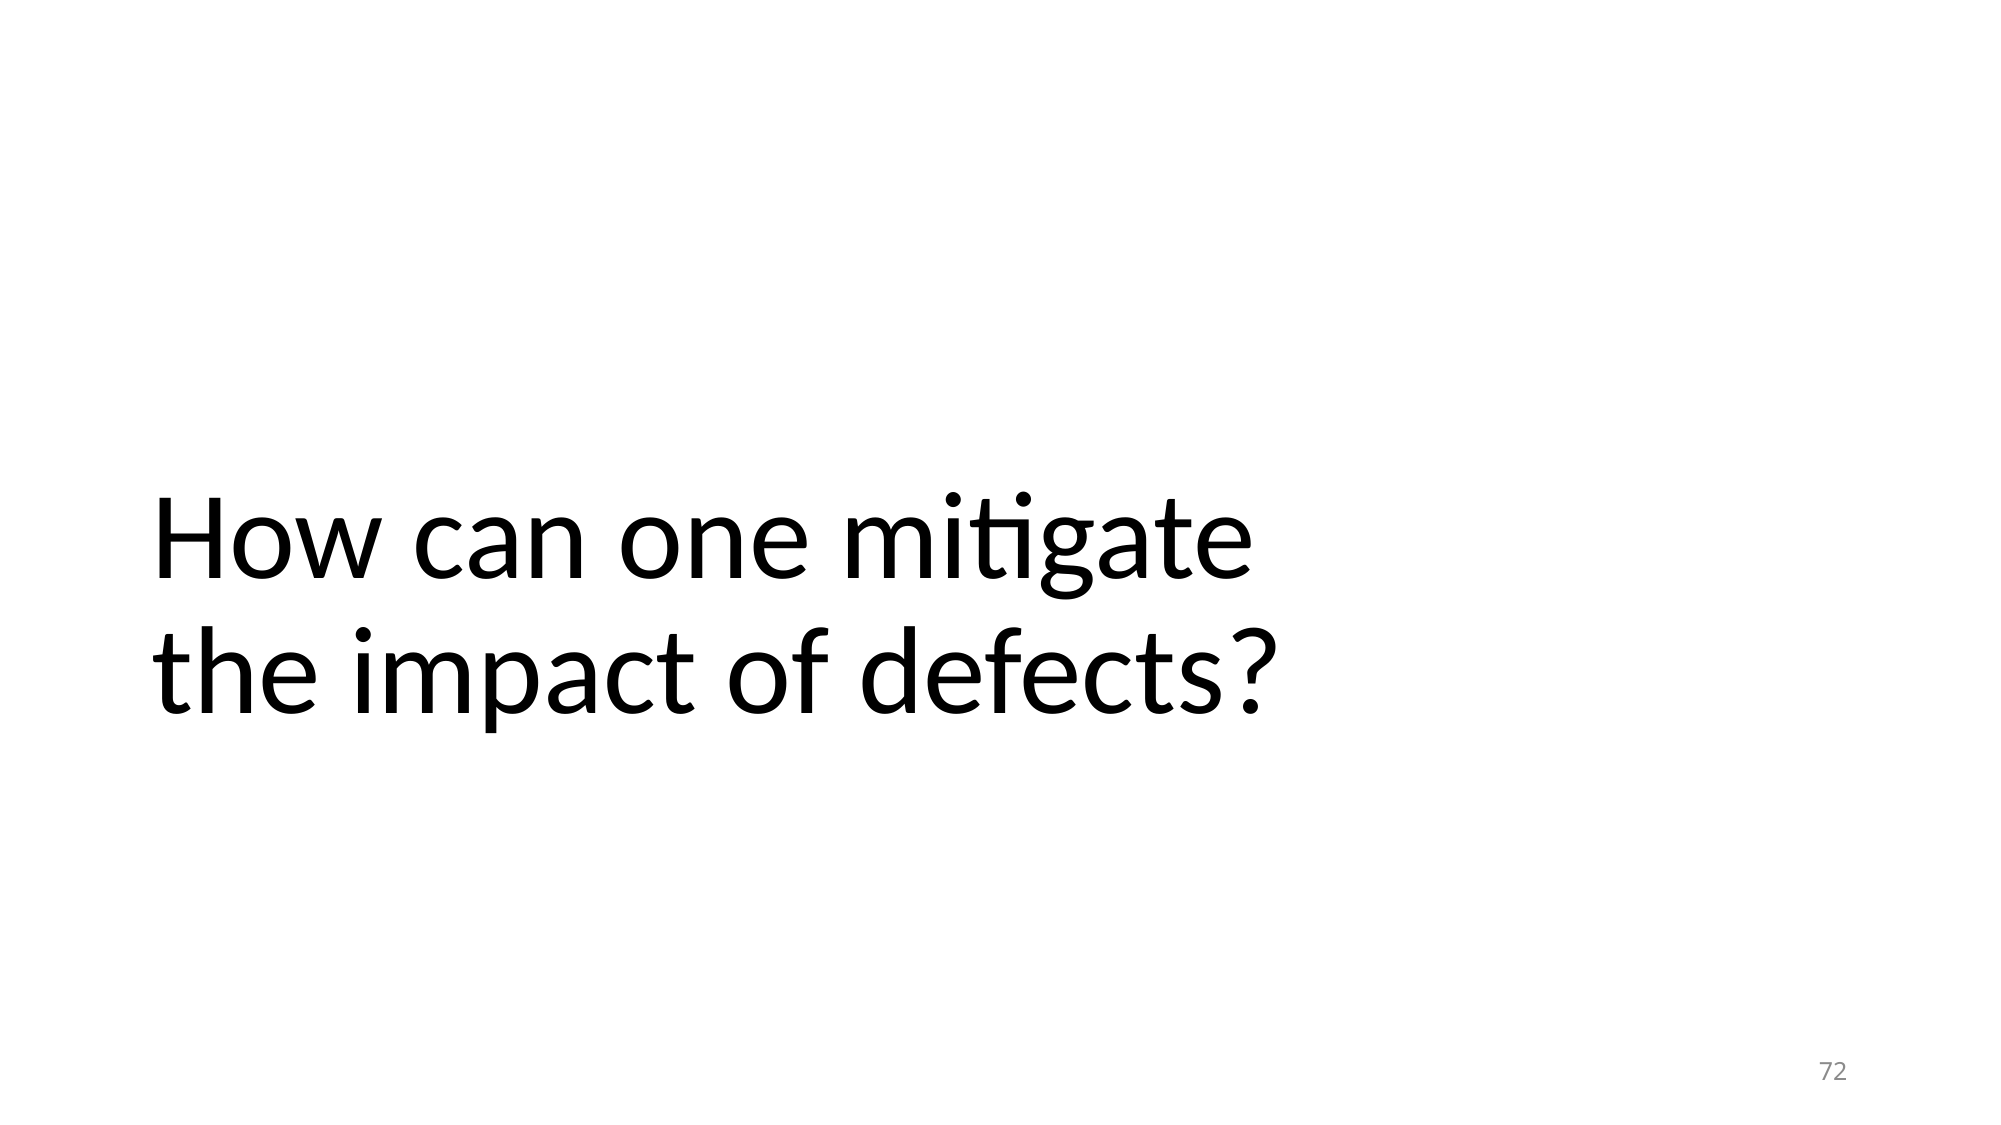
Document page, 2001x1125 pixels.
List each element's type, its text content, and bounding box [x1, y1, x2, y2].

slide_number 72 [1412, 1042, 1863, 1103]
title How can one mitigate the impact of defects? [136, 280, 1862, 749]
